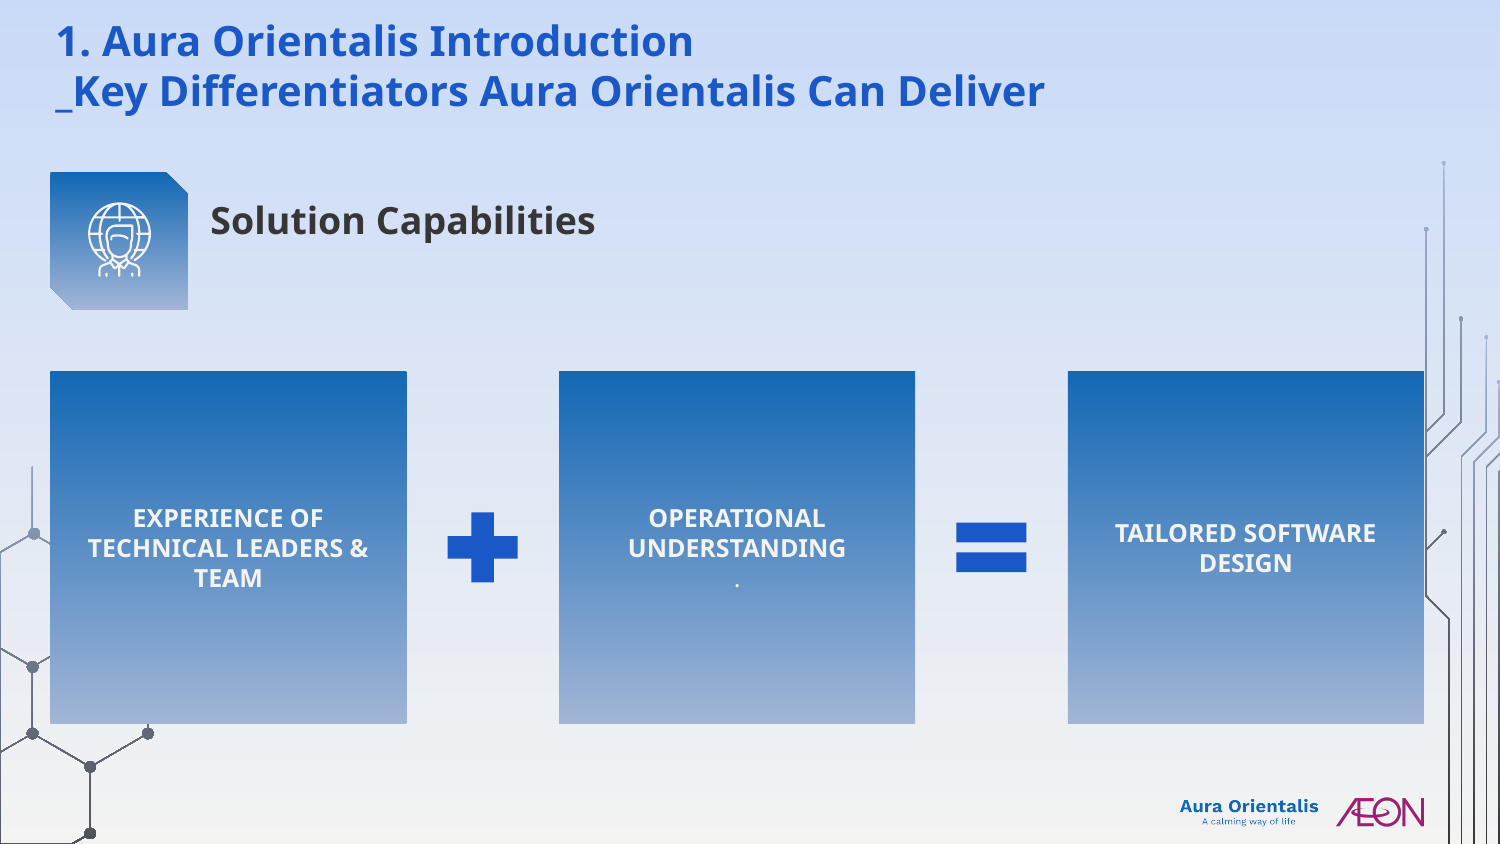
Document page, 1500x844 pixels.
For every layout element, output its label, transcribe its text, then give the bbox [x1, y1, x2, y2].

text_box [954, 550, 1029, 574]
text_box [446, 510, 520, 585]
text_box [50, 171, 189, 310]
text_box Experience of Technical Leaders & Team [50, 371, 407, 724]
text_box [87, 202, 152, 278]
text_box [954, 520, 1029, 545]
text_box Operational Understanding . [559, 371, 916, 724]
title 1. Aura Orientalis Introduction _Key Differentiators Aura Orientalis Can Deliver [40, 31, 1305, 99]
text_box Tailored Software Design [1067, 371, 1424, 724]
text_box Solution Capabilities [195, 171, 698, 267]
picture [1162, 797, 1424, 827]
